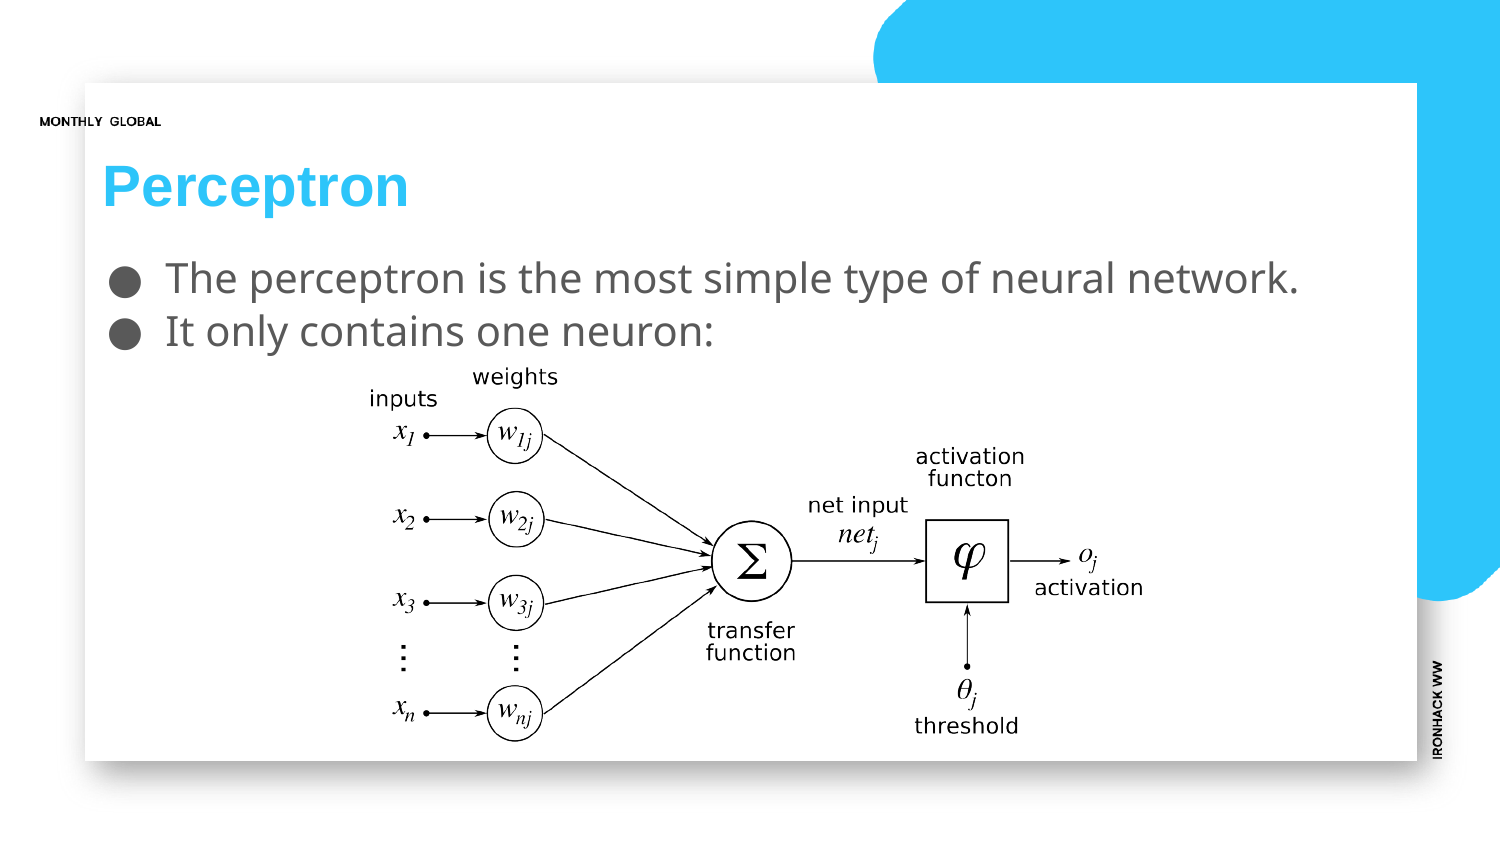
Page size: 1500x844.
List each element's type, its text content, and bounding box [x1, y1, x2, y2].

title Perceptron [87, 133, 1486, 228]
list The perceptron is the most simple type of neural network. It only contains one neuron: [75, 234, 1440, 782]
picture [0, 0, 1500, 844]
